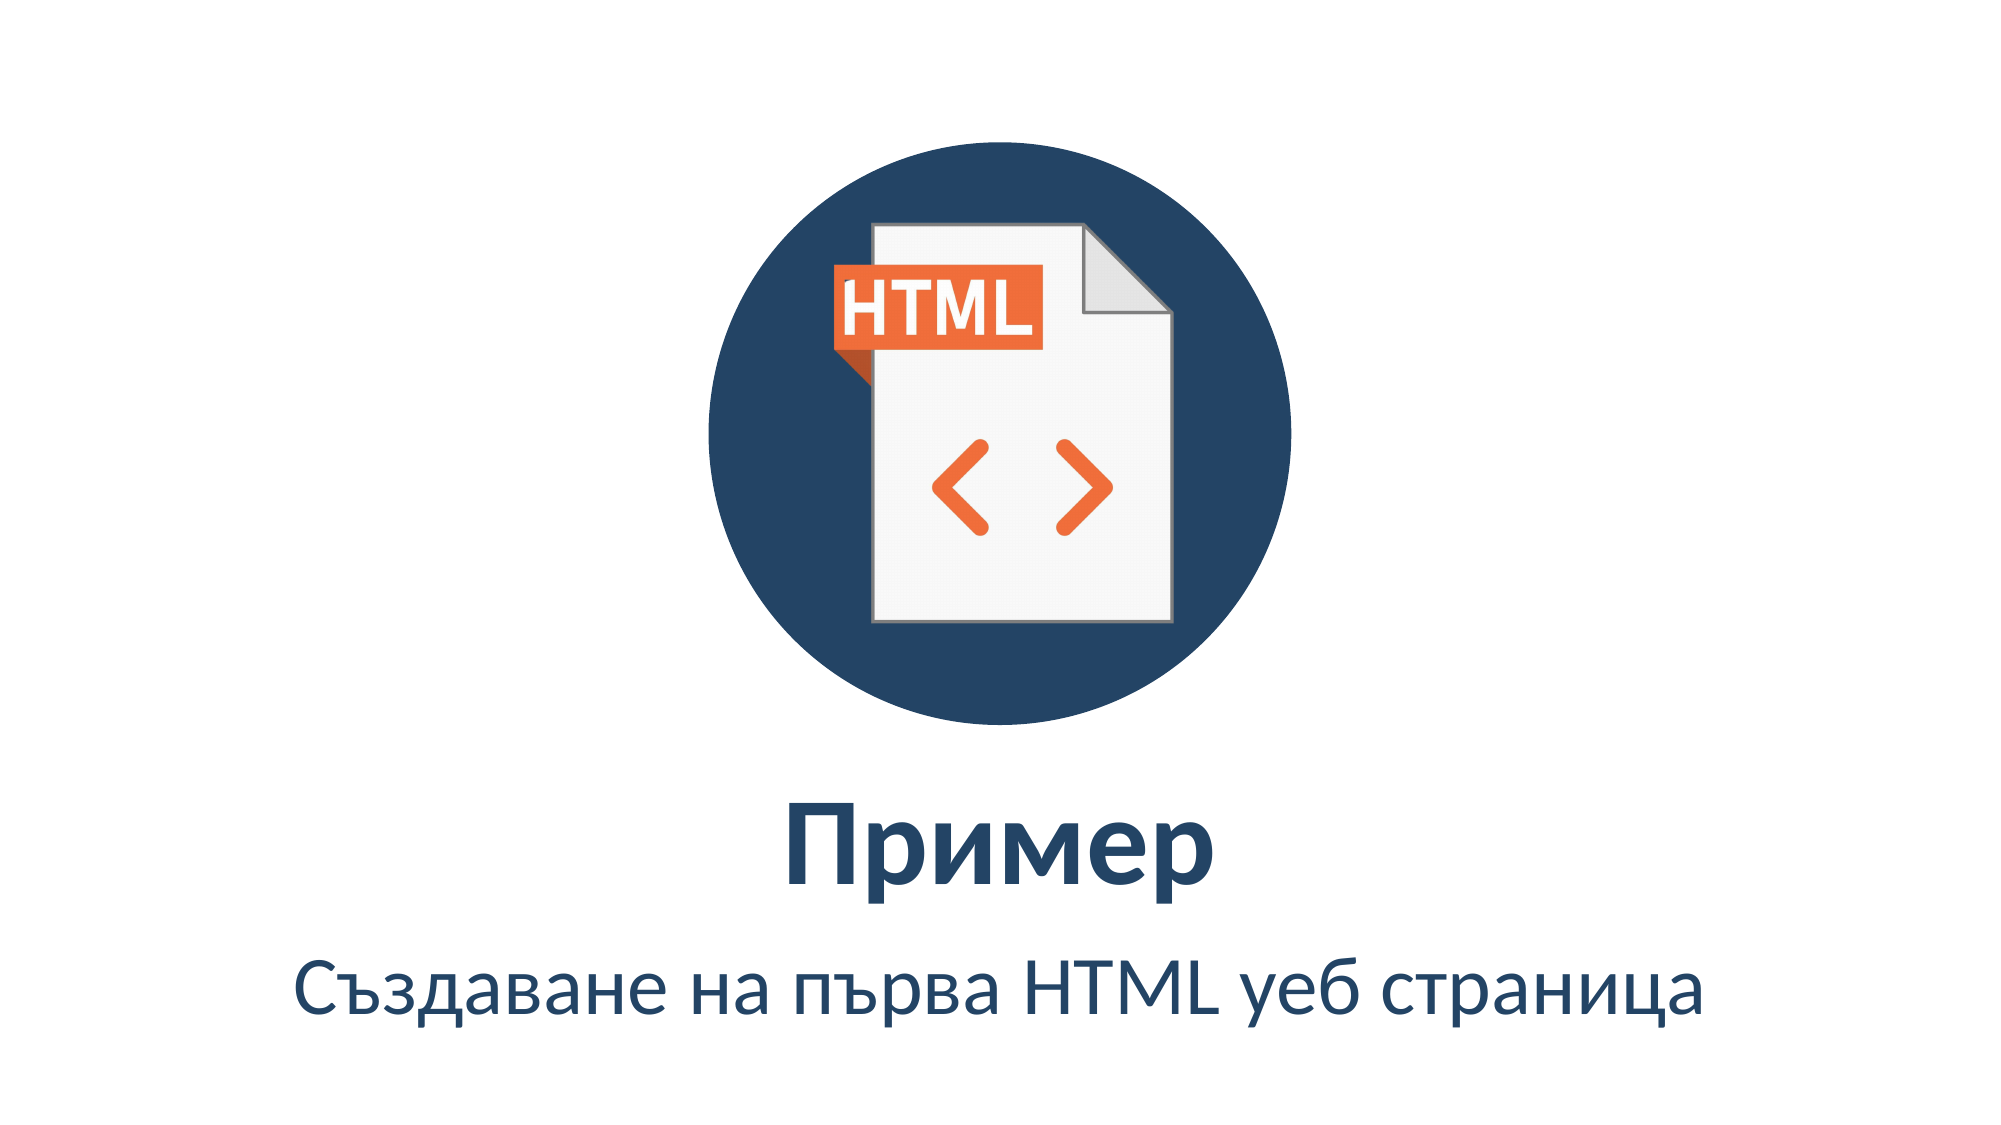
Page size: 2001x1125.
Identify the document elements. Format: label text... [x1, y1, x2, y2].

subtitle Създаване на първа HTML уеб страница [100, 916, 1900, 1043]
title Пример [100, 771, 1900, 898]
picture [811, 207, 1189, 630]
